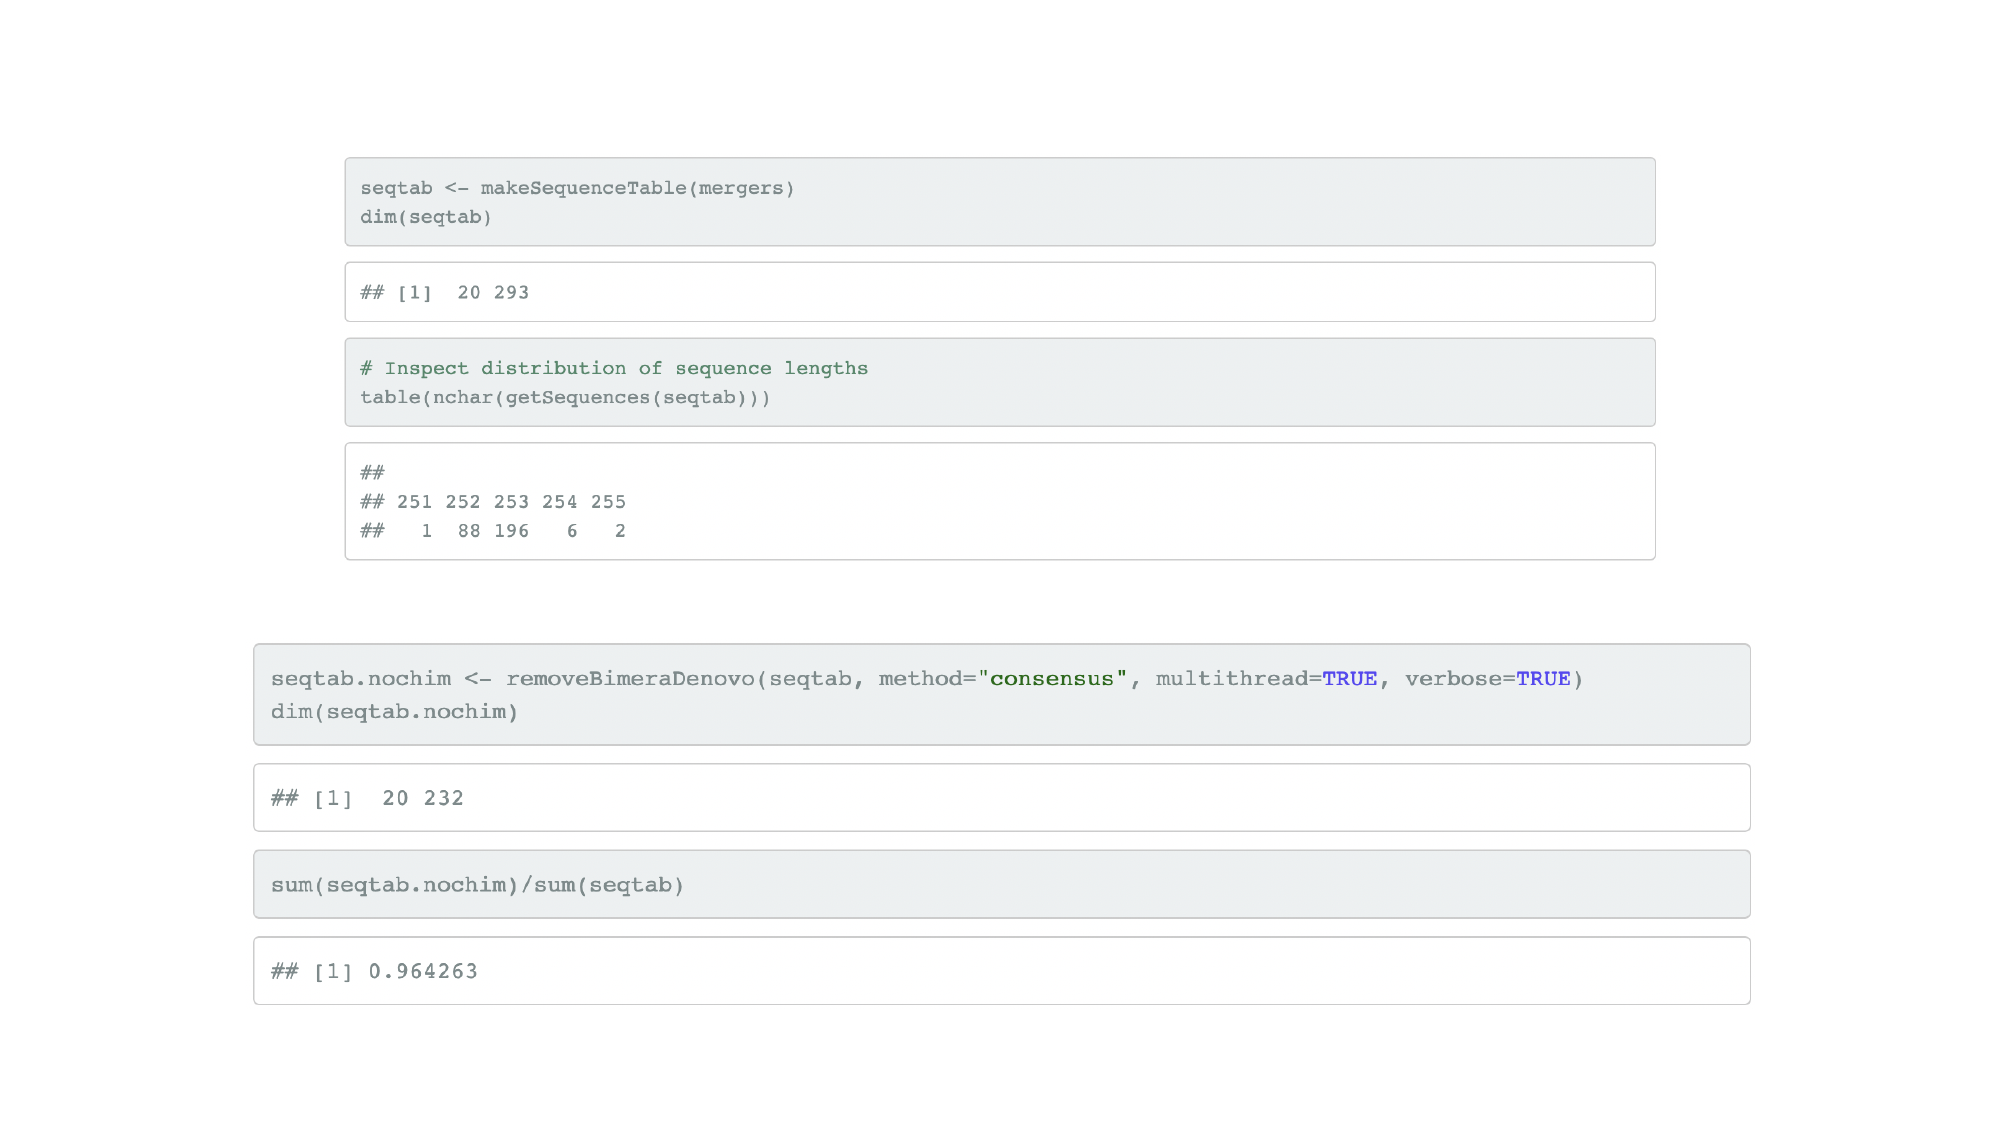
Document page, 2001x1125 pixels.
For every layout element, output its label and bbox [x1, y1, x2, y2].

list [339, 153, 1661, 563]
picture [245, 638, 1755, 1010]
